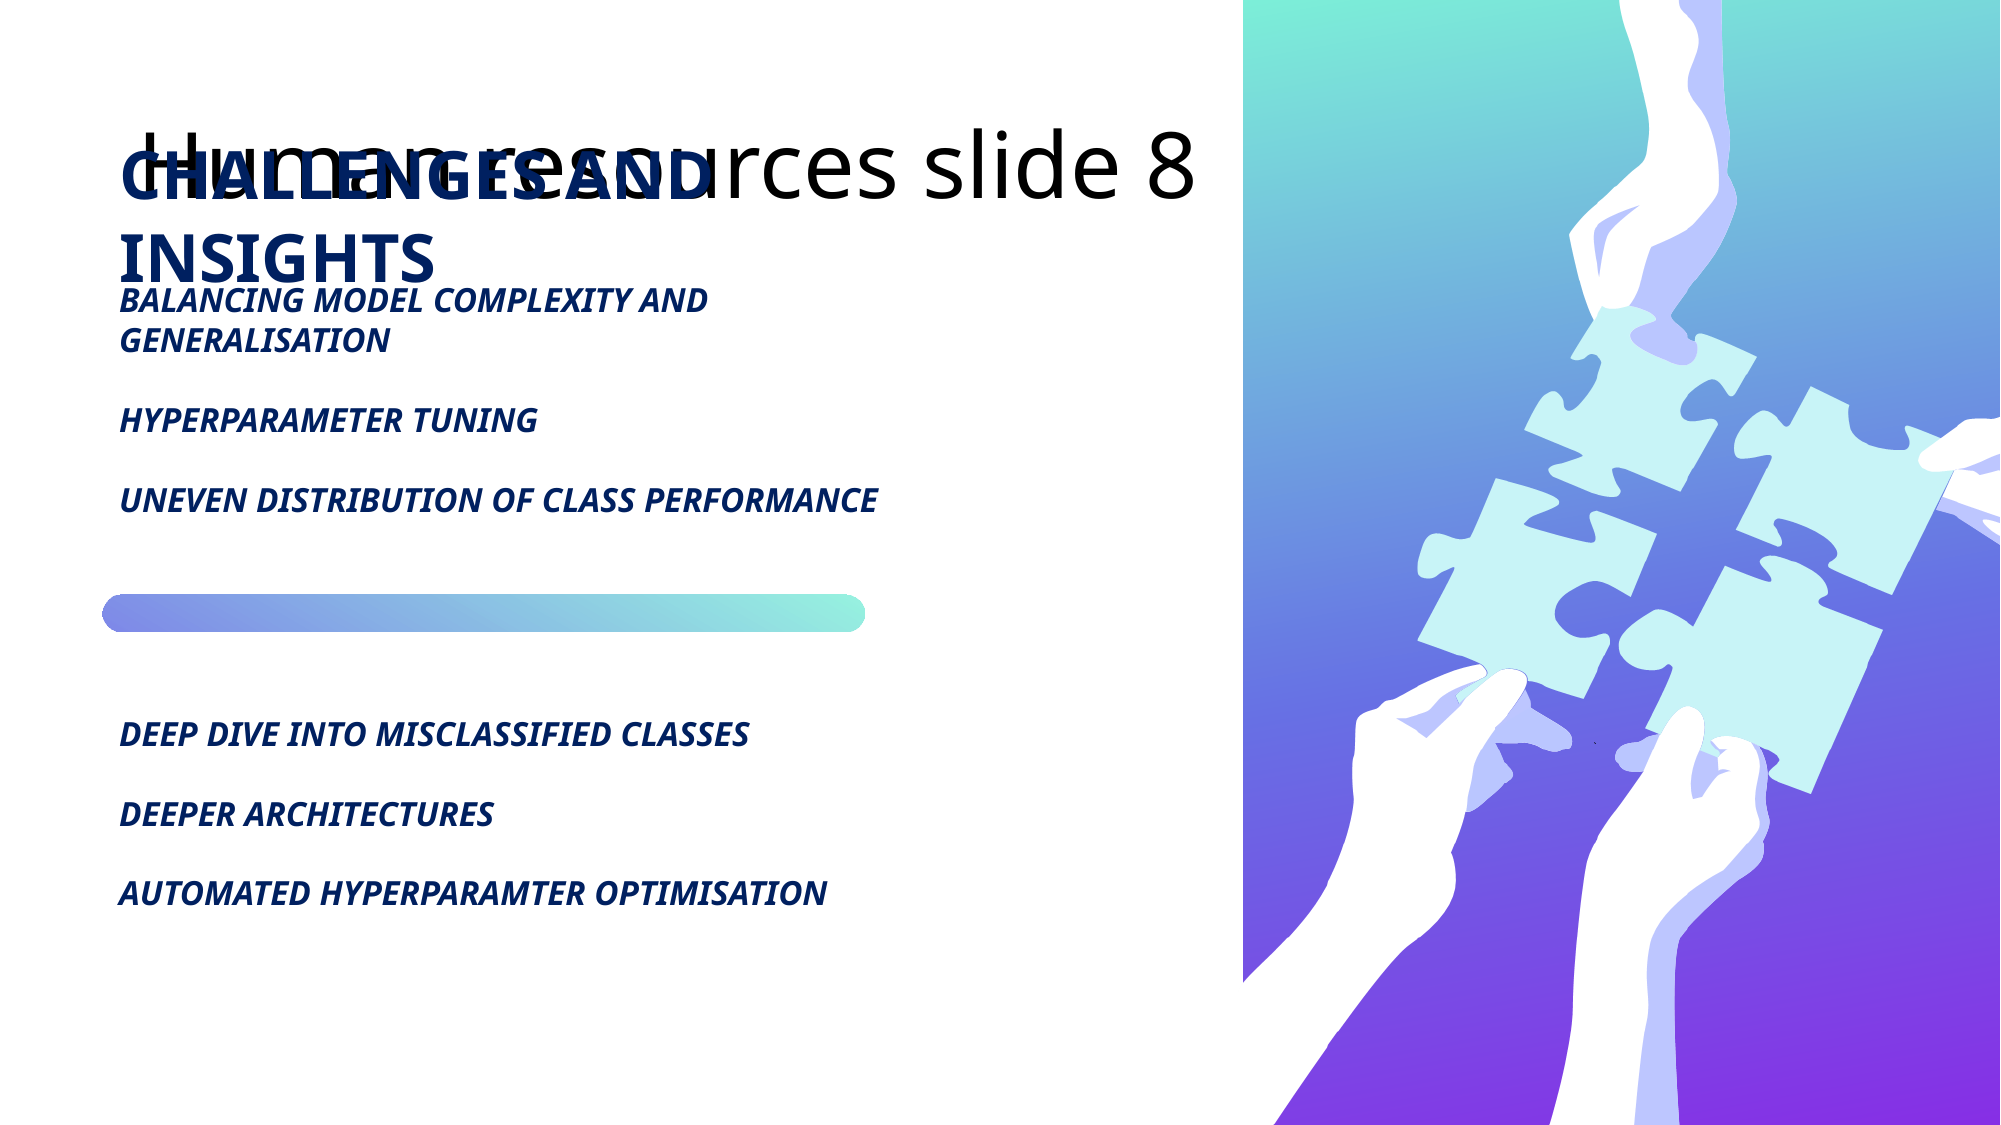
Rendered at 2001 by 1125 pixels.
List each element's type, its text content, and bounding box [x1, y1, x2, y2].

text_box DEEP DIVE INTO MISCLASSIFIED CLASSES DEEPER ARCHITECTURES AUTOMATED HYPERPARAMTER OPTIMISATION [119, 712, 953, 913]
picture [1238, 0, 2000, 1125]
title Human resources slide 8 [137, 59, 1238, 278]
text_box CHALLENGES AND INSIGHTS [119, 129, 1036, 325]
text_box BALANCING MODEL COMPLEXITY AND GENERALISATION HYPERPARAMETER TUNING UNEVEN DISTRIBUTION OF CLASS PERFORMANCE [119, 279, 953, 560]
text_box [102, 594, 865, 632]
